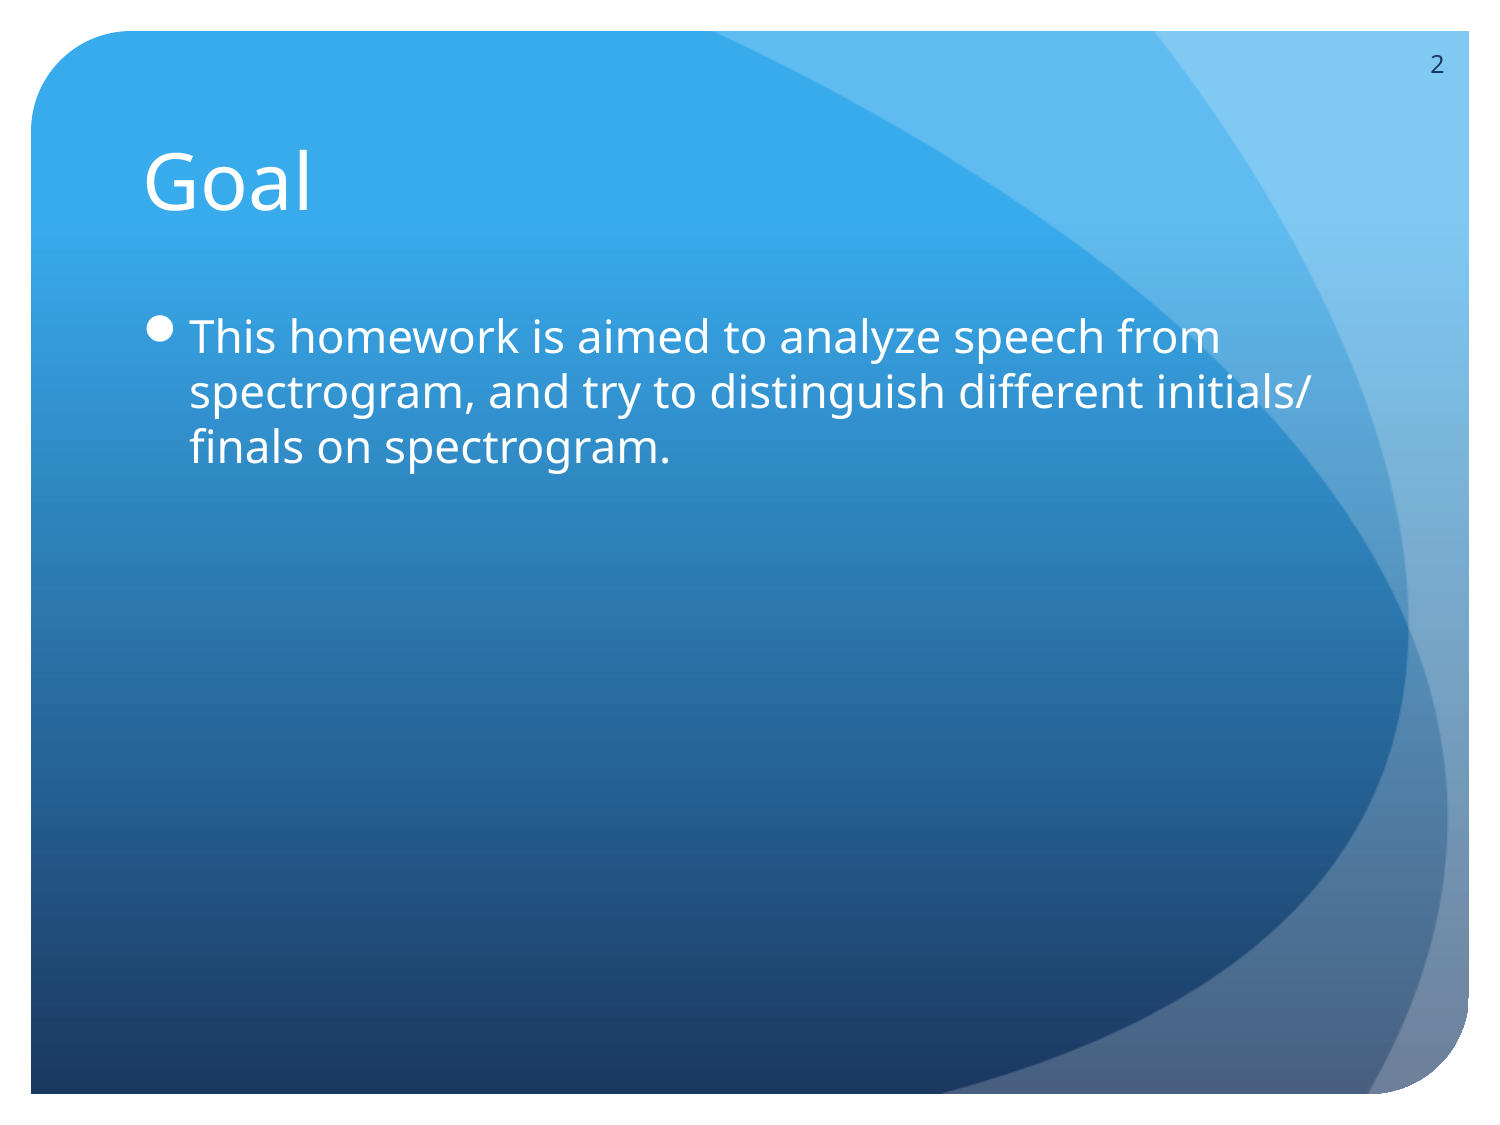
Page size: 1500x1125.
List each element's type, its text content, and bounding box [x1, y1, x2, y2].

list This homework is aimed to analyze speech from spectrogram, and try to distinguish different initials/ finals on spectrogram. [127, 299, 1372, 991]
title Goal [127, 62, 1372, 234]
slide_number 2 [1378, 36, 1460, 96]
picture [24, 30, 1473, 1094]
